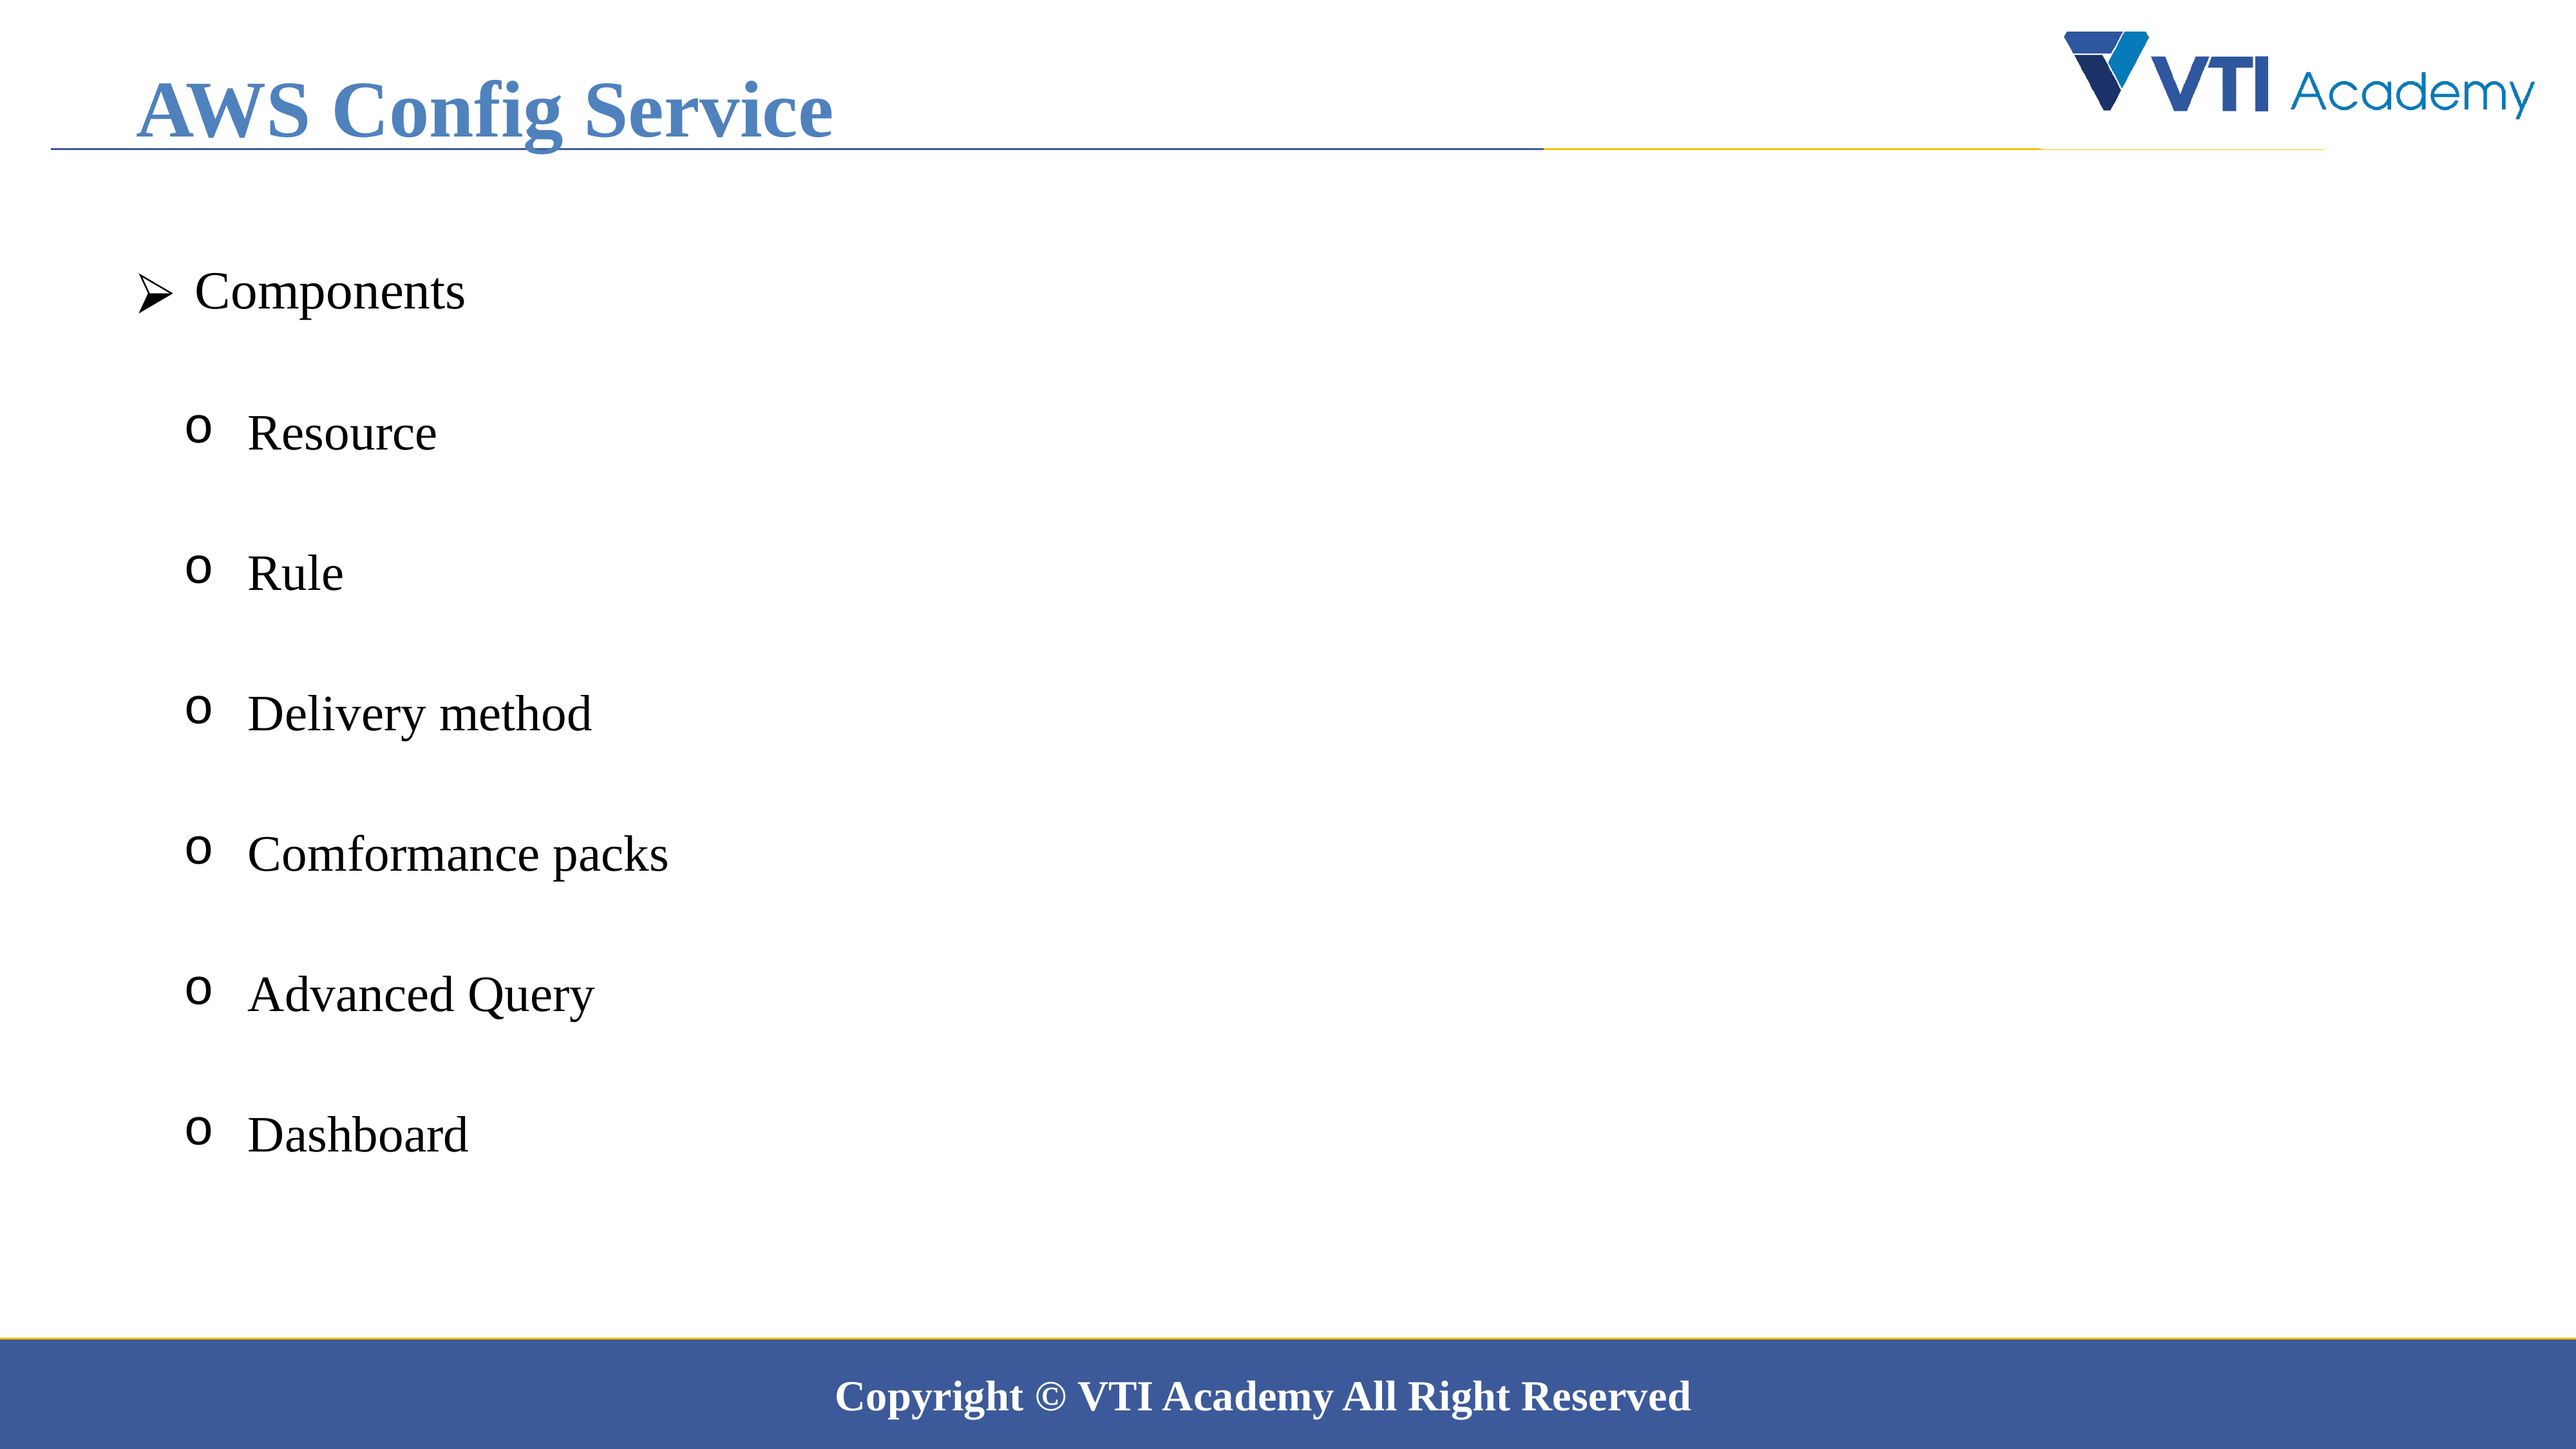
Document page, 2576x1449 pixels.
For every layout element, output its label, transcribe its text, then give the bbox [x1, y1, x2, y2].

text_box AWS Config Service [126, 60, 1081, 149]
picture [2034, 0, 2576, 149]
text_box Components Resource Rule Delivery method Comformance packs Advanced Query Dashboard [126, 250, 1055, 1314]
